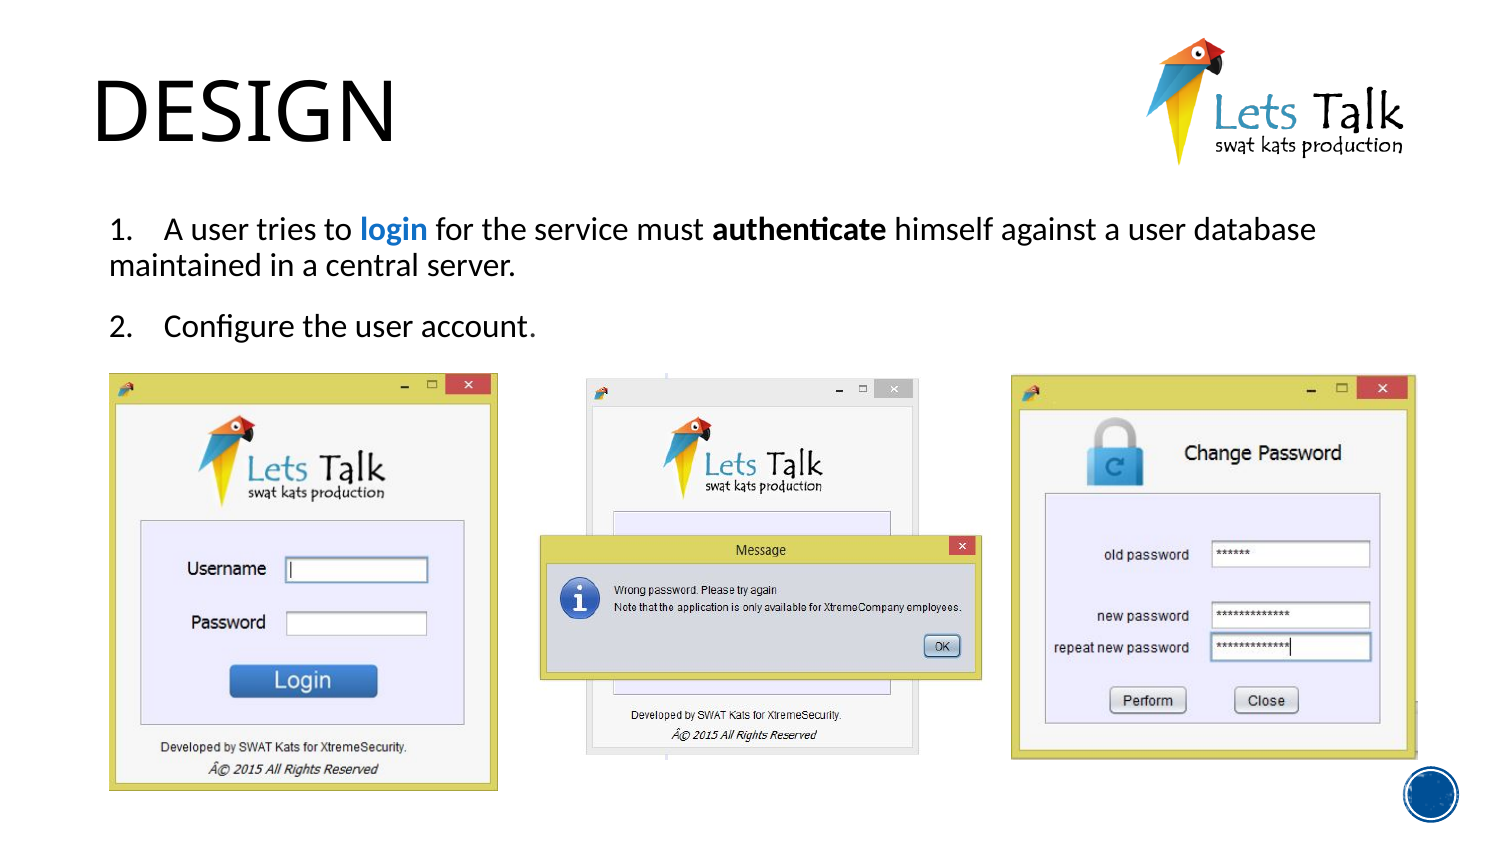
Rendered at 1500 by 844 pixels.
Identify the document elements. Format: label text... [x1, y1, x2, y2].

picture [1011, 373, 1418, 760]
picture [1146, 31, 1425, 175]
picture [531, 373, 993, 760]
title Design [75, 33, 1146, 175]
list 1. A user tries to login for the service must authenticate himself against a user database maintained in a central server. 2. Configure the user account. [75, 196, 1425, 808]
picture [109, 373, 498, 791]
